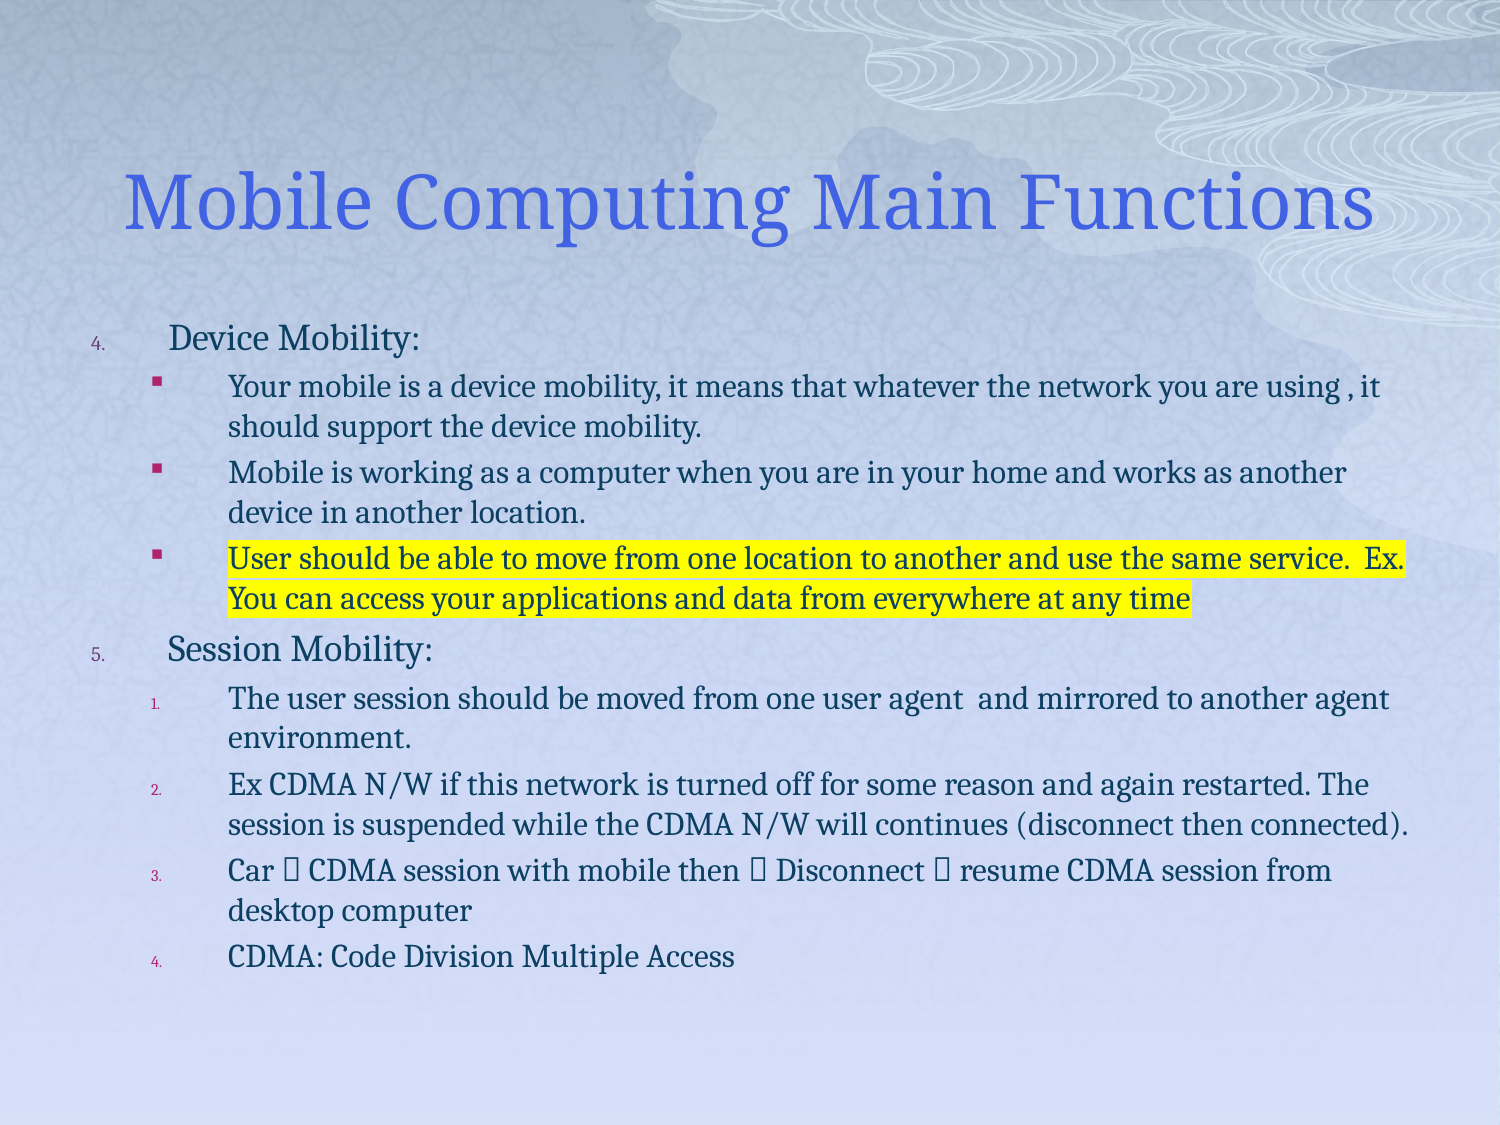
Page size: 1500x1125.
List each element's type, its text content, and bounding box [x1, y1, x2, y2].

title Mobile Computing Main Functions [75, 105, 1425, 293]
list Device Mobility: Your mobile is a device mobility, it means that whatever the network you are using , it should support the device mobility. Mobile is working as a computer when you are in your home and works as another device in another location. User should be able to move from one location to another and use the same service. Ex. You can access your applications and data from everywhere at any time Session Mobility: The user session should be moved from one user agent and mirrored to another agent environment. Ex CDMA N/W if this network is turned off for some reason and again restarted. The session is suspended while the CDMA N/W will continues (disconnect then connected). Car  CDMA session with mobile then  Disconnect  resume CDMA session from desktop computer CDMA: Code Division Multiple Access [76, 304, 1430, 1032]
